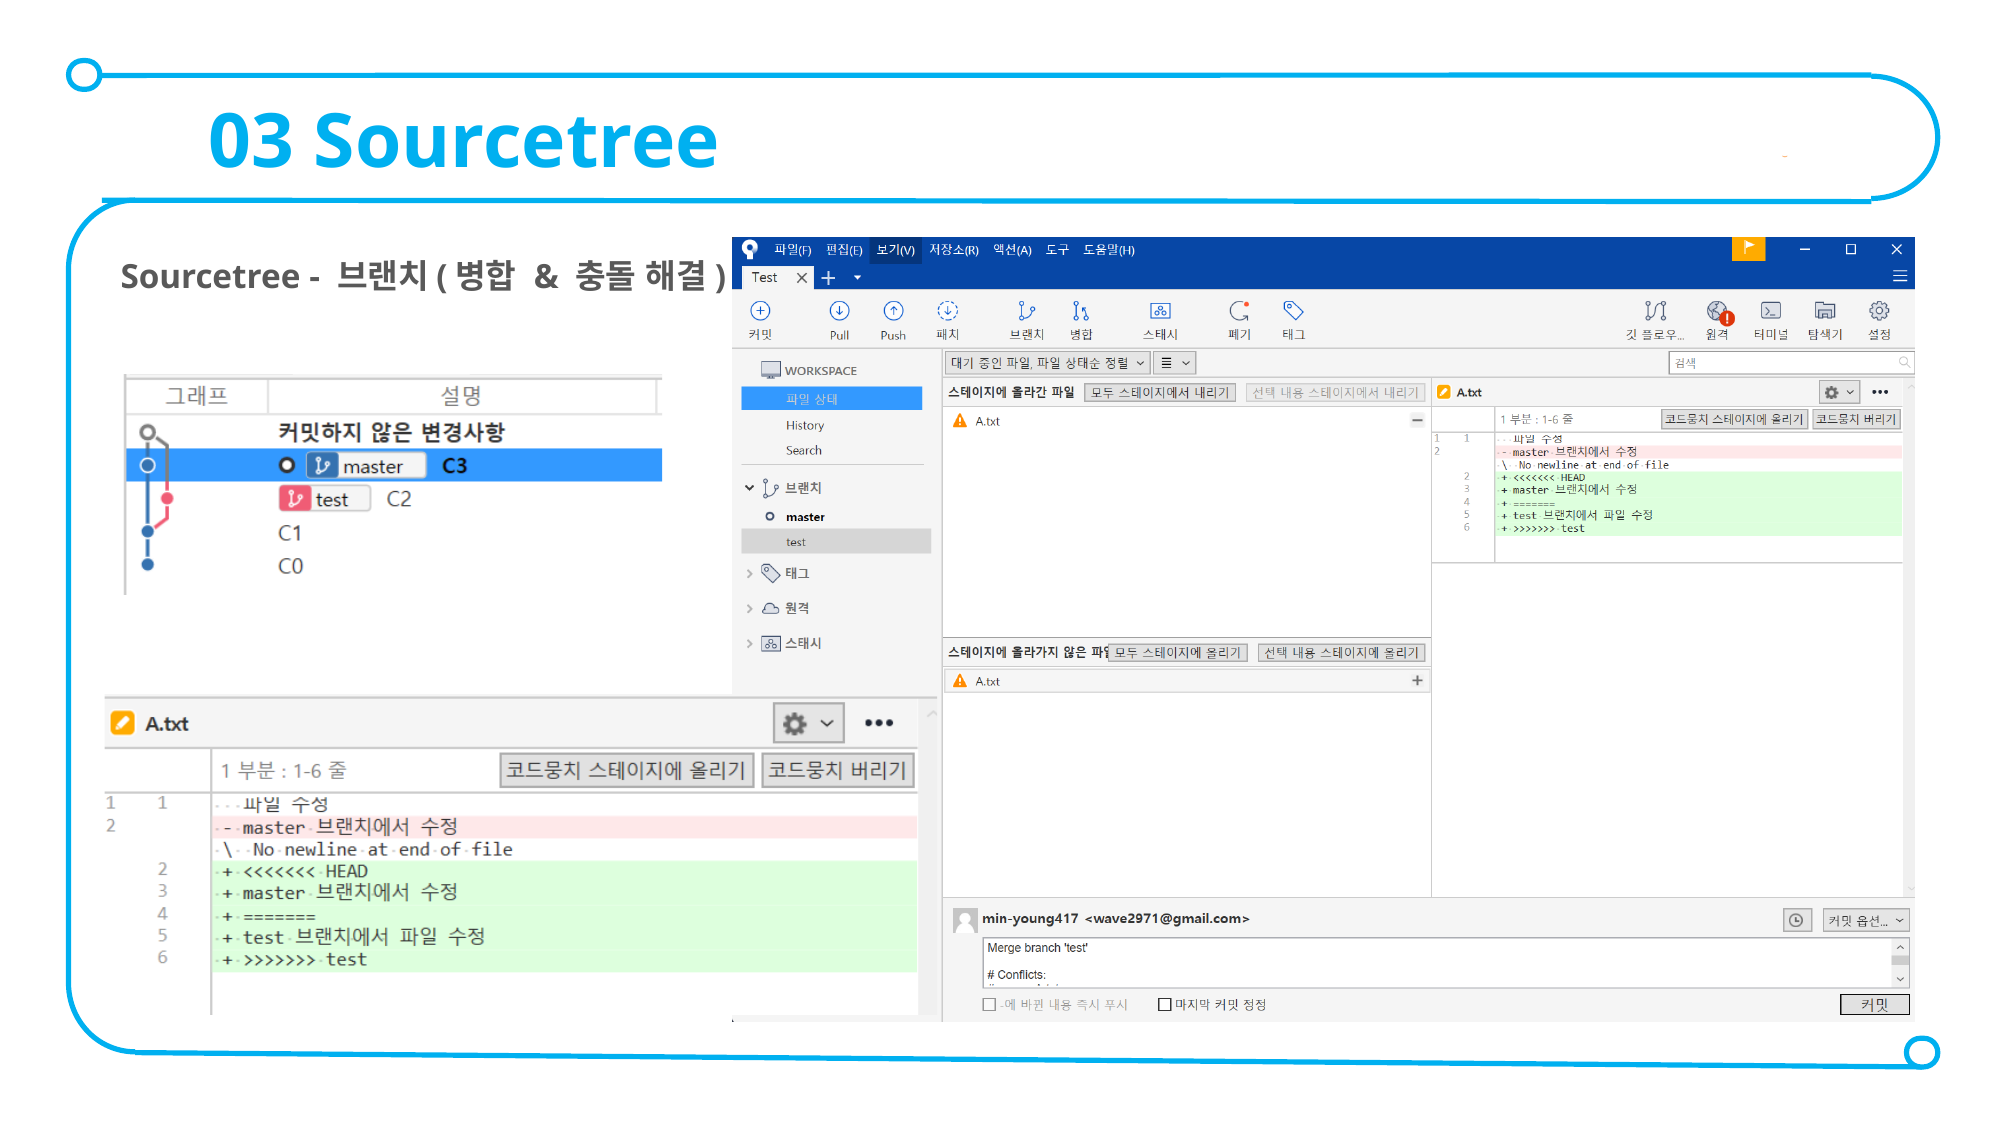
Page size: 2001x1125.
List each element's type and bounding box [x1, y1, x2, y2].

text_box [68, 60, 1938, 1067]
picture [123, 374, 663, 595]
picture [104, 237, 1915, 1022]
